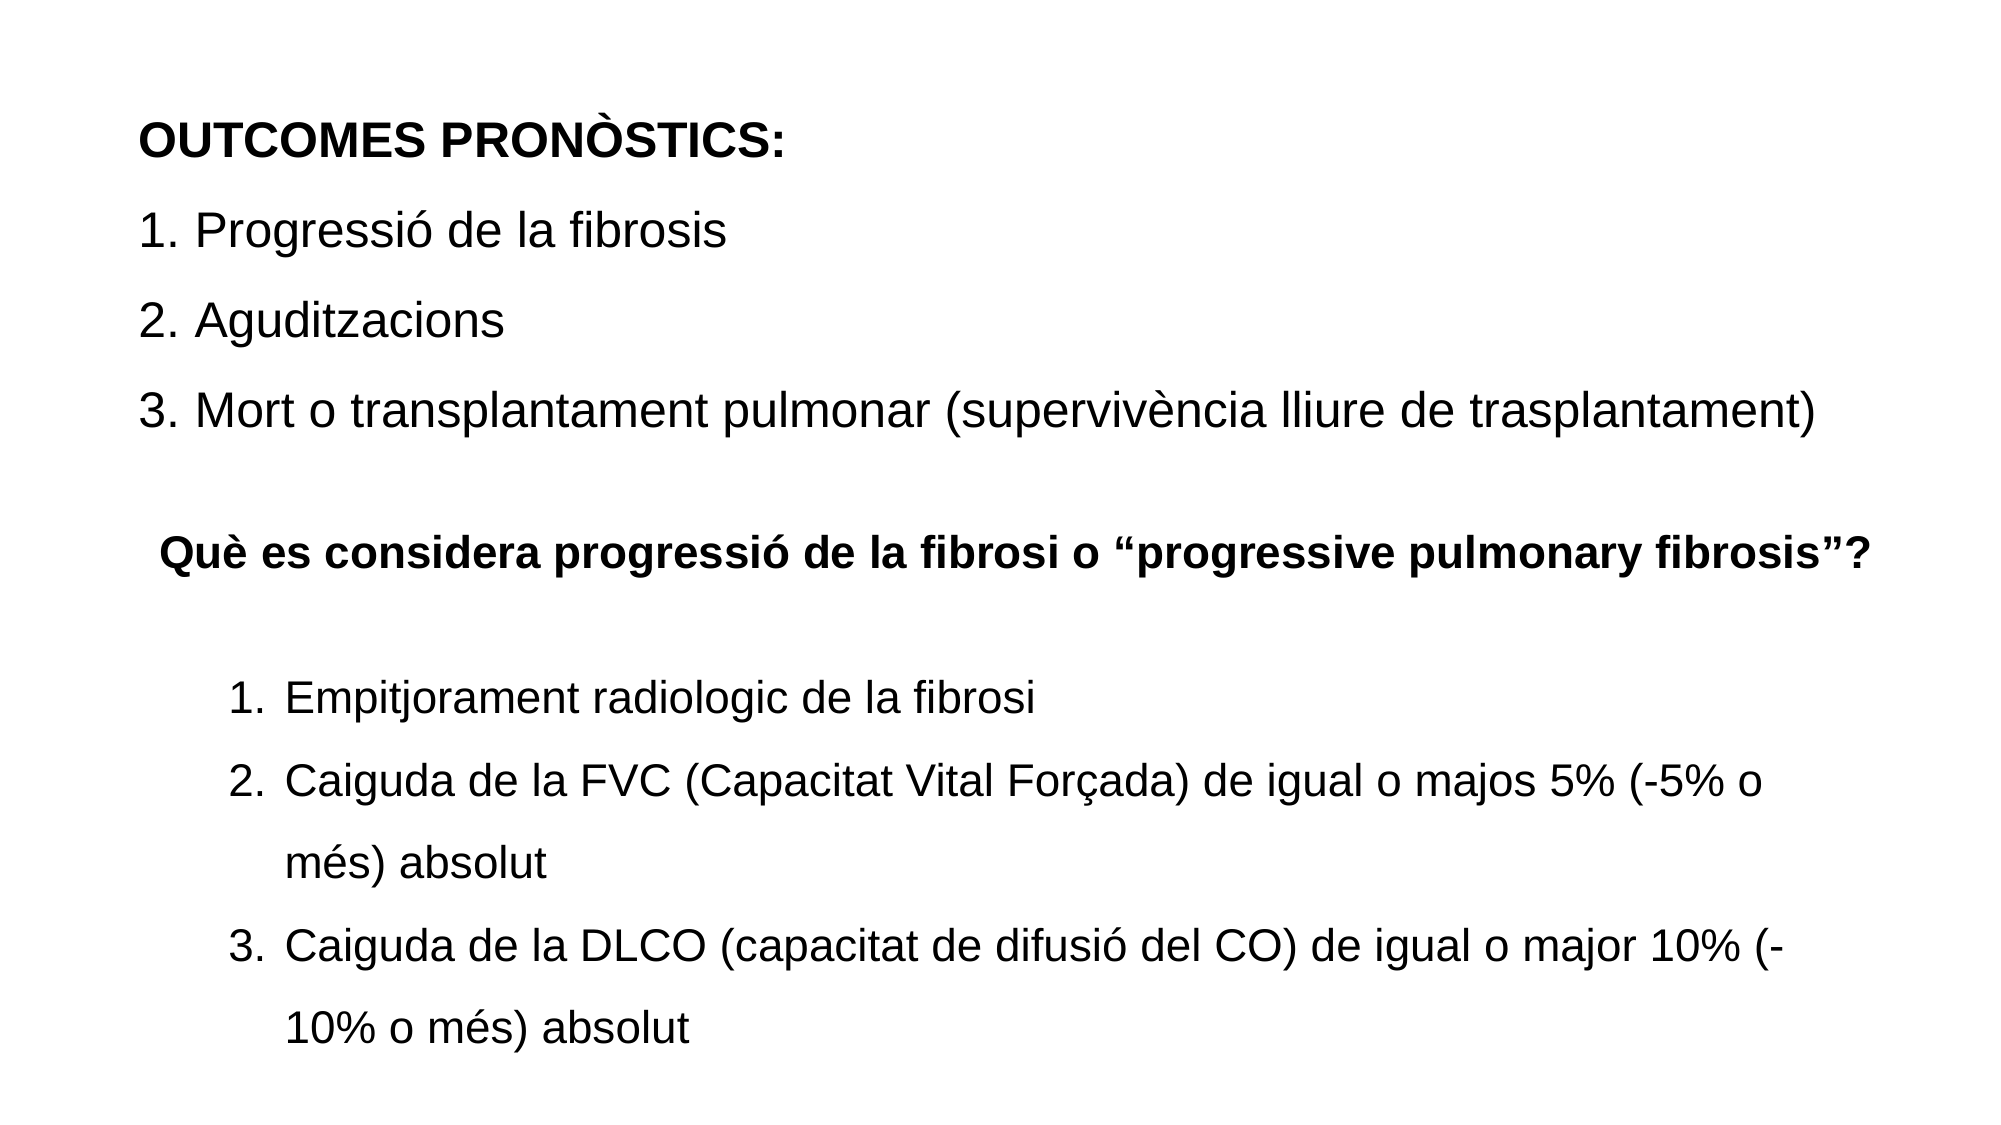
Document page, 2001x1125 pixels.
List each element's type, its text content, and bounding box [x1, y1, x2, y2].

text_box Què es considera progressió de la fibrosi o “progressive pulmonary fibrosis”? [144, 515, 2000, 586]
text_box Empitjorament radiologic de la fibrosi Caiguda de la FVC (Capacitat Vital Forçada) de igual o majos 5% (-5% o més) absolut Caiguda de la DLCO (capacitat de difusió del CO) de igual o major 10% (-10% o més) absolut [213, 632, 1852, 1060]
text_box OUTCOMES PRONÒSTICS: Progressió de la fibrosis Aguditzacions Mort o transplantament pulmonar (supervivència lliure de trasplantament) [123, 70, 1940, 446]
